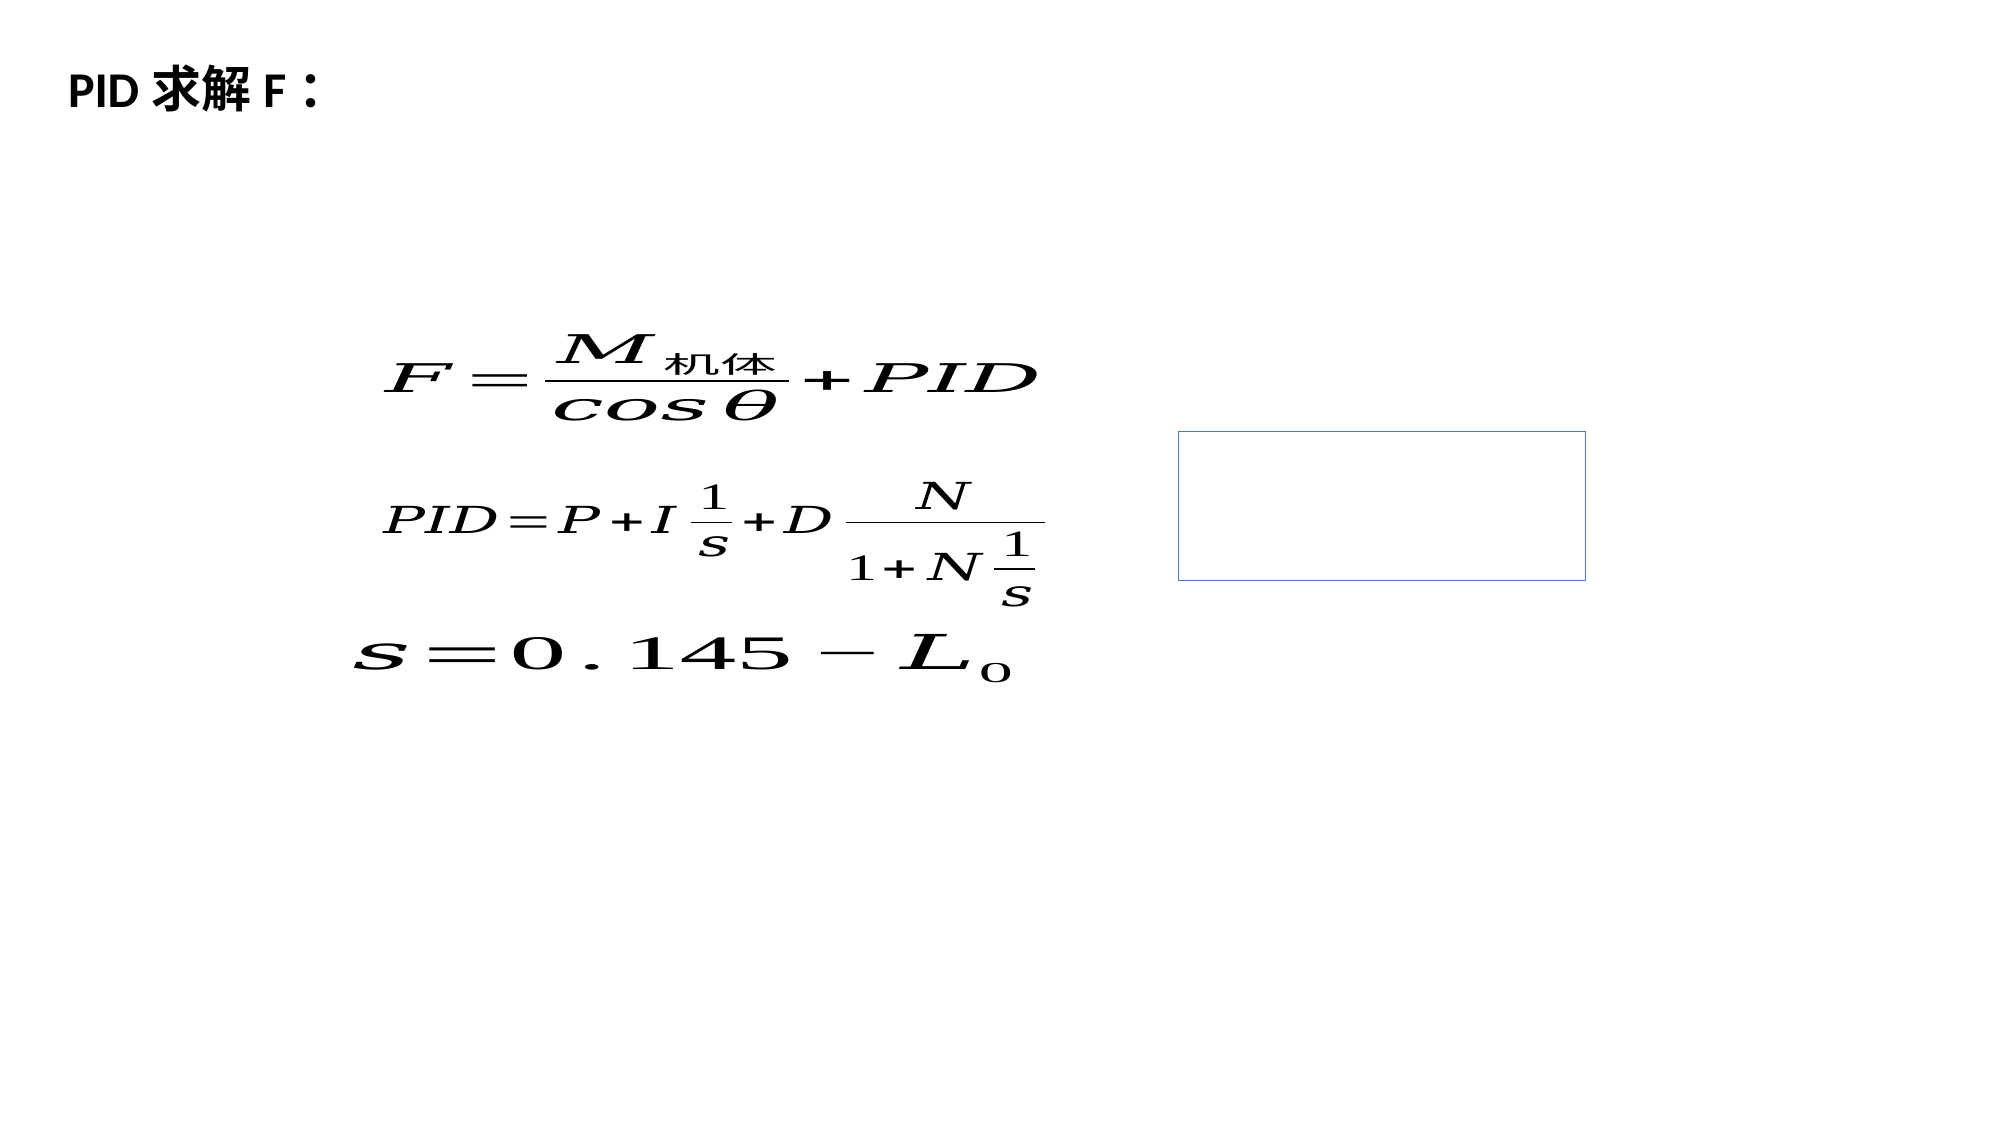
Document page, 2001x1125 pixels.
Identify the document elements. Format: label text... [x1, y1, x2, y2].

text_box PID求解F： [53, 49, 720, 125]
